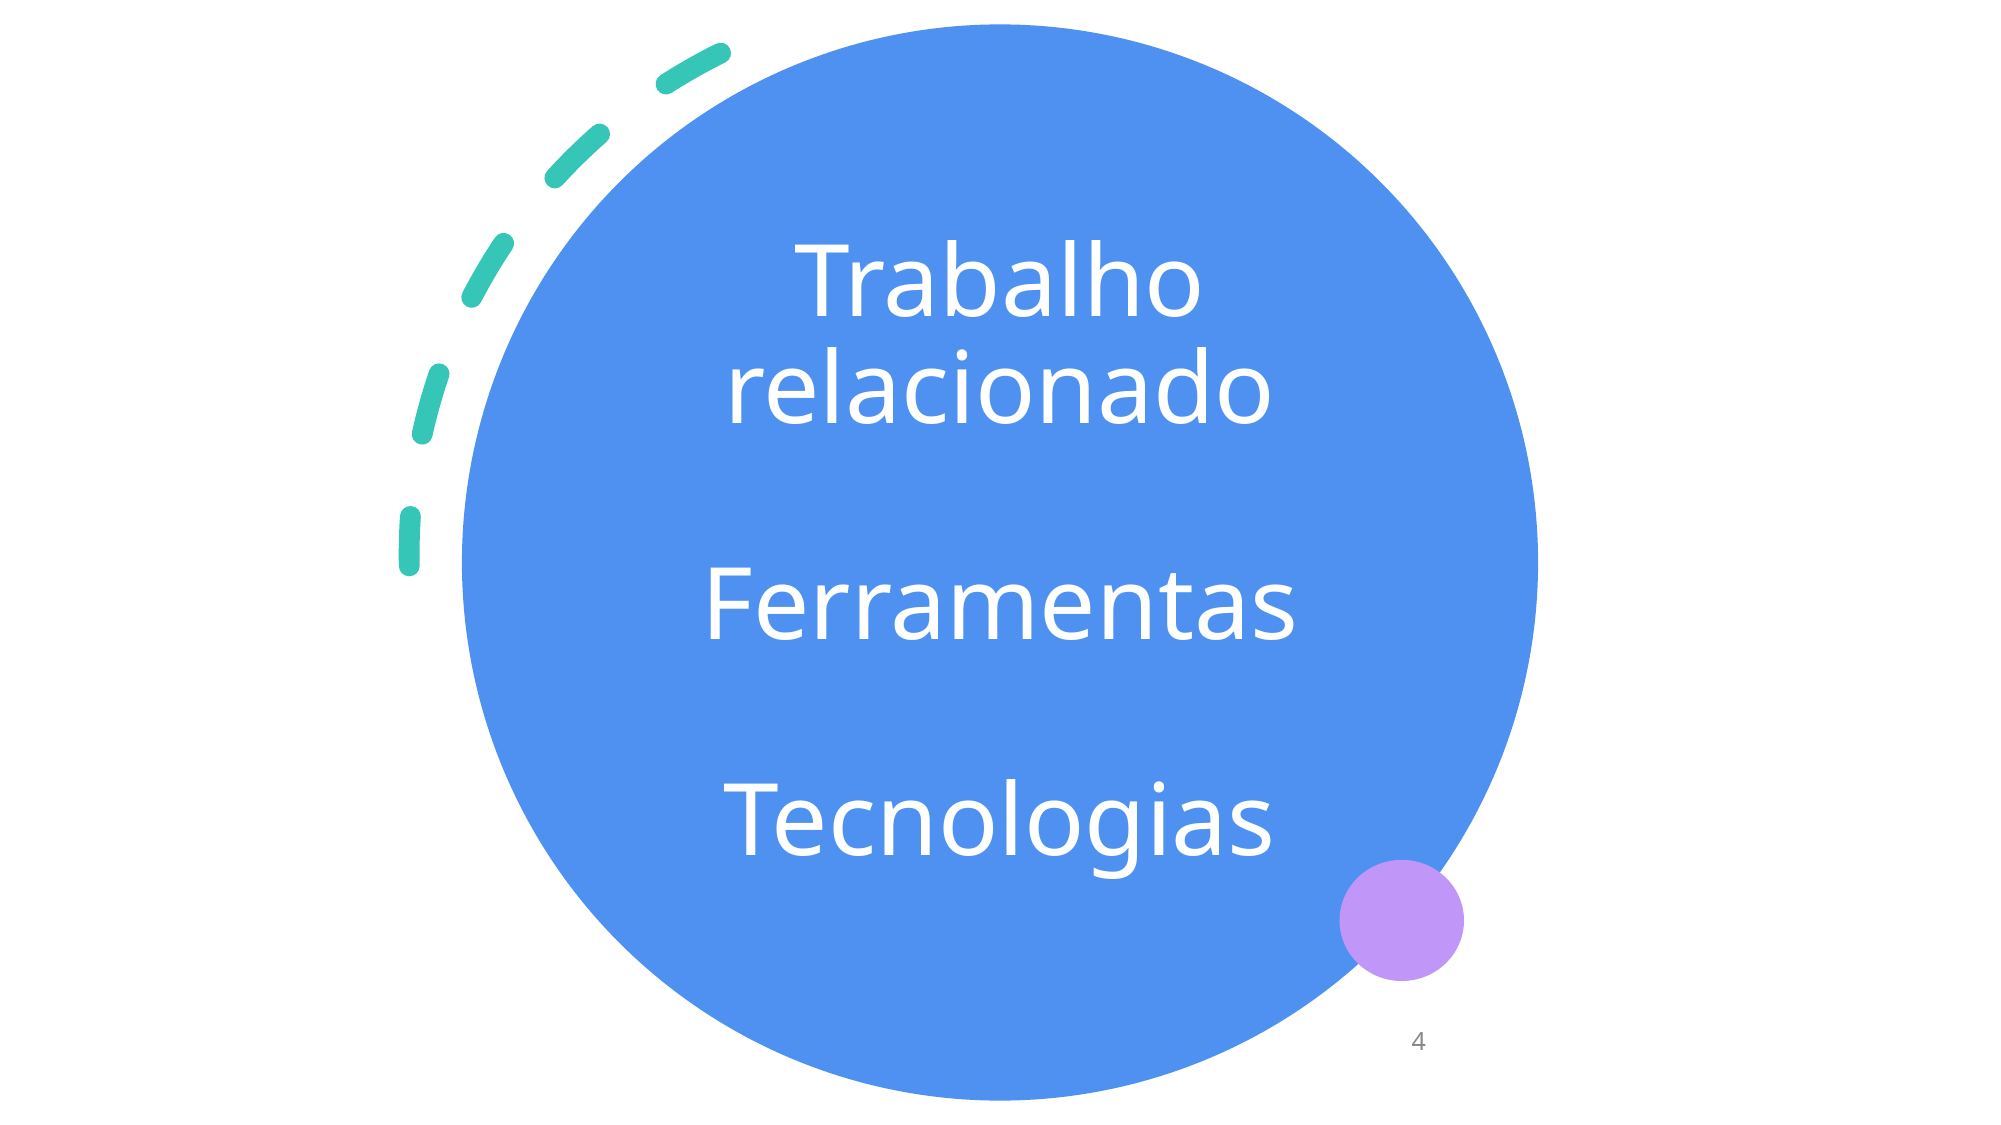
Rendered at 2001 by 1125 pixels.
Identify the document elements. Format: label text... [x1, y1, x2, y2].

title Trabalho relacionado Ferramentas Tecnologias [543, 260, 1457, 886]
slide_number 4 [966, 1011, 1434, 1074]
